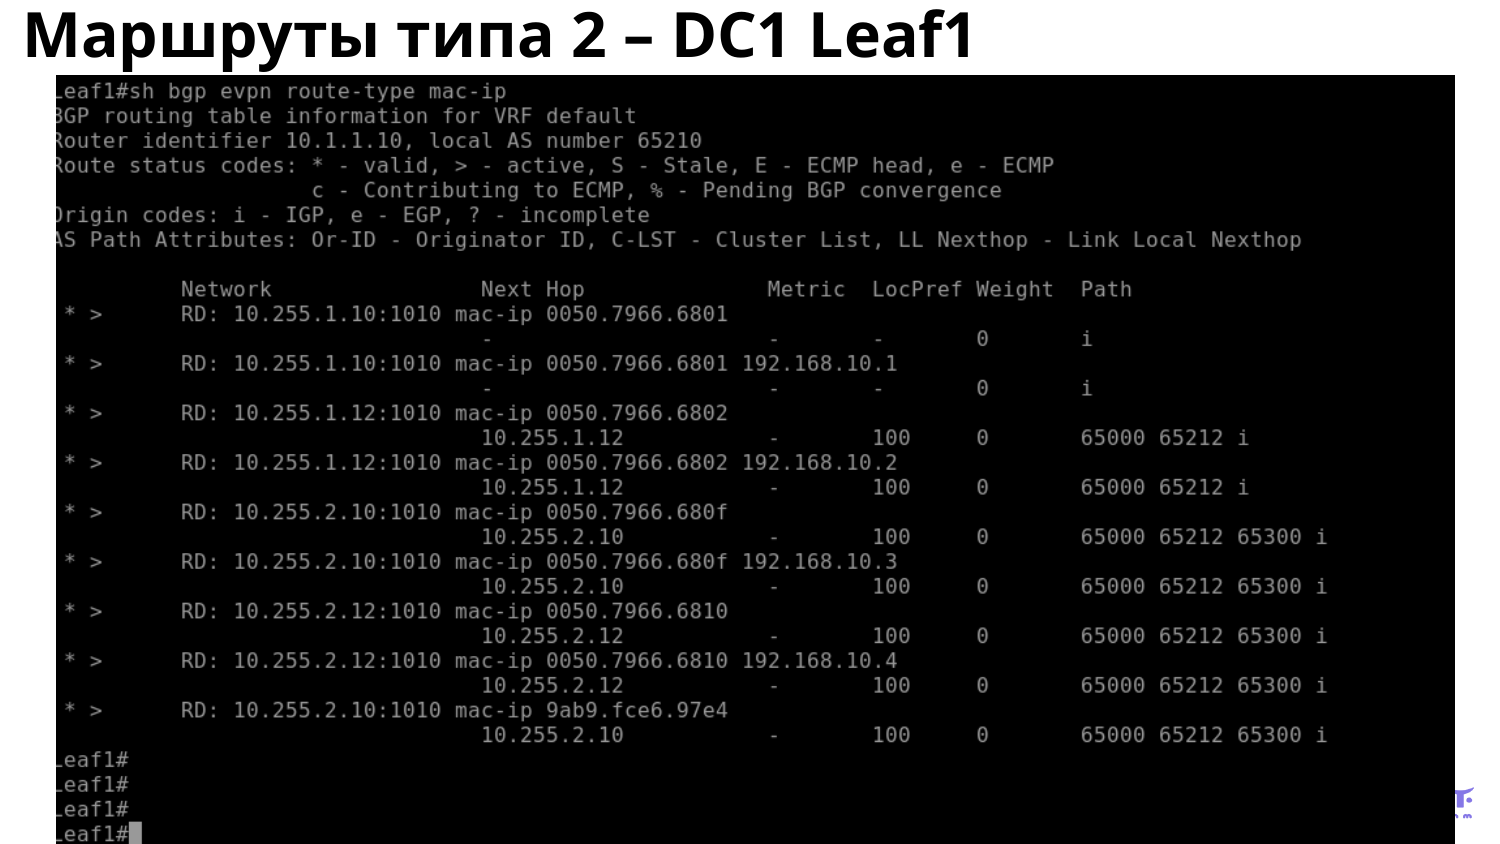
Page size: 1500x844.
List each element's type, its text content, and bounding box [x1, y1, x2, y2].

title Маршруты типа 2 – DC1 Leaf1 [7, 0, 1405, 37]
picture [0, 0, 1500, 844]
